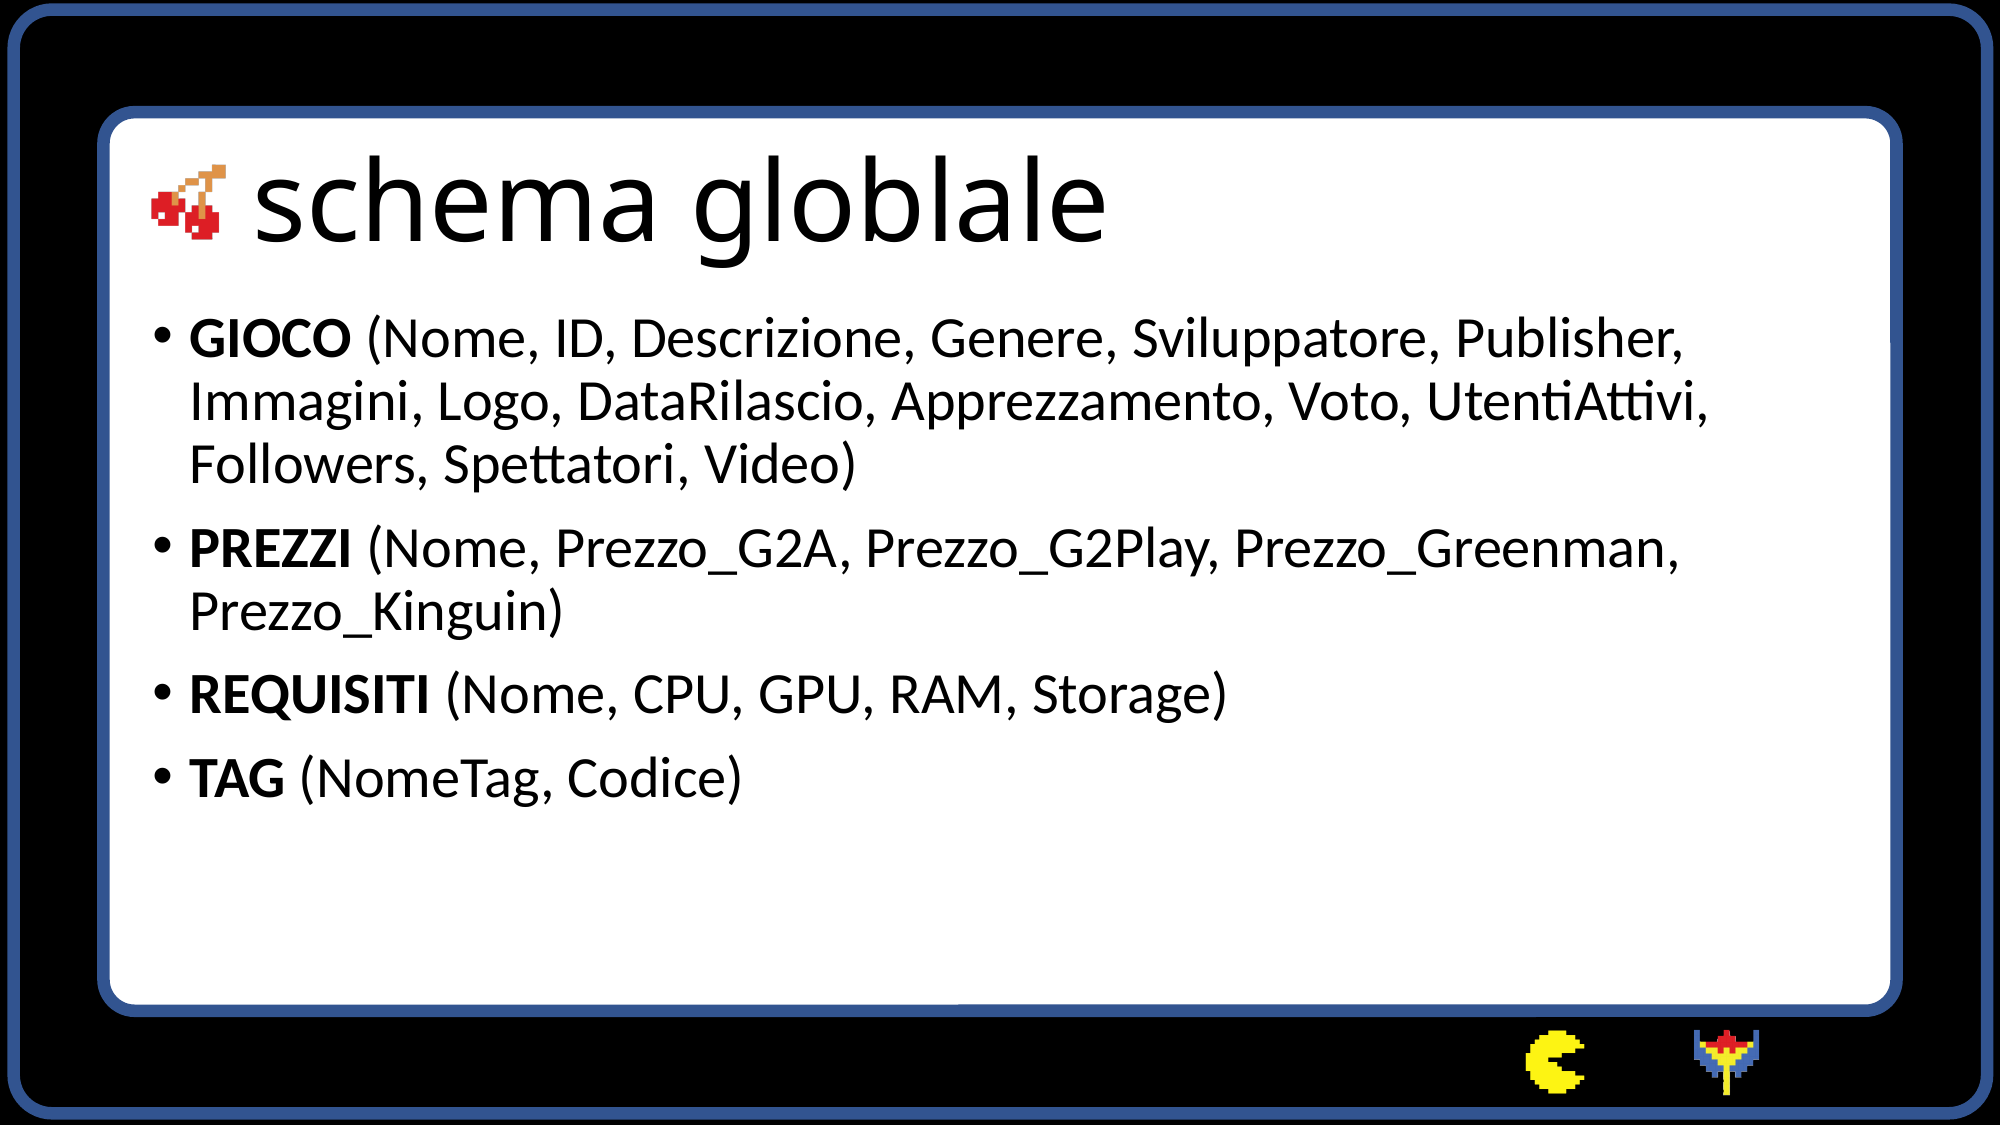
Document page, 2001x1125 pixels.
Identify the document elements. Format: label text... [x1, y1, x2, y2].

picture [1669, 1021, 1784, 1105]
text_box [0, 1007, 2000, 1125]
text_box [0, 0, 2000, 115]
picture [117, 154, 260, 250]
text_box [0, 115, 12, 1007]
picture [1518, 1025, 1591, 1098]
text_box [1989, 115, 2000, 1007]
title schema globlale [237, 152, 1963, 259]
text_box [12, 8, 1989, 1115]
